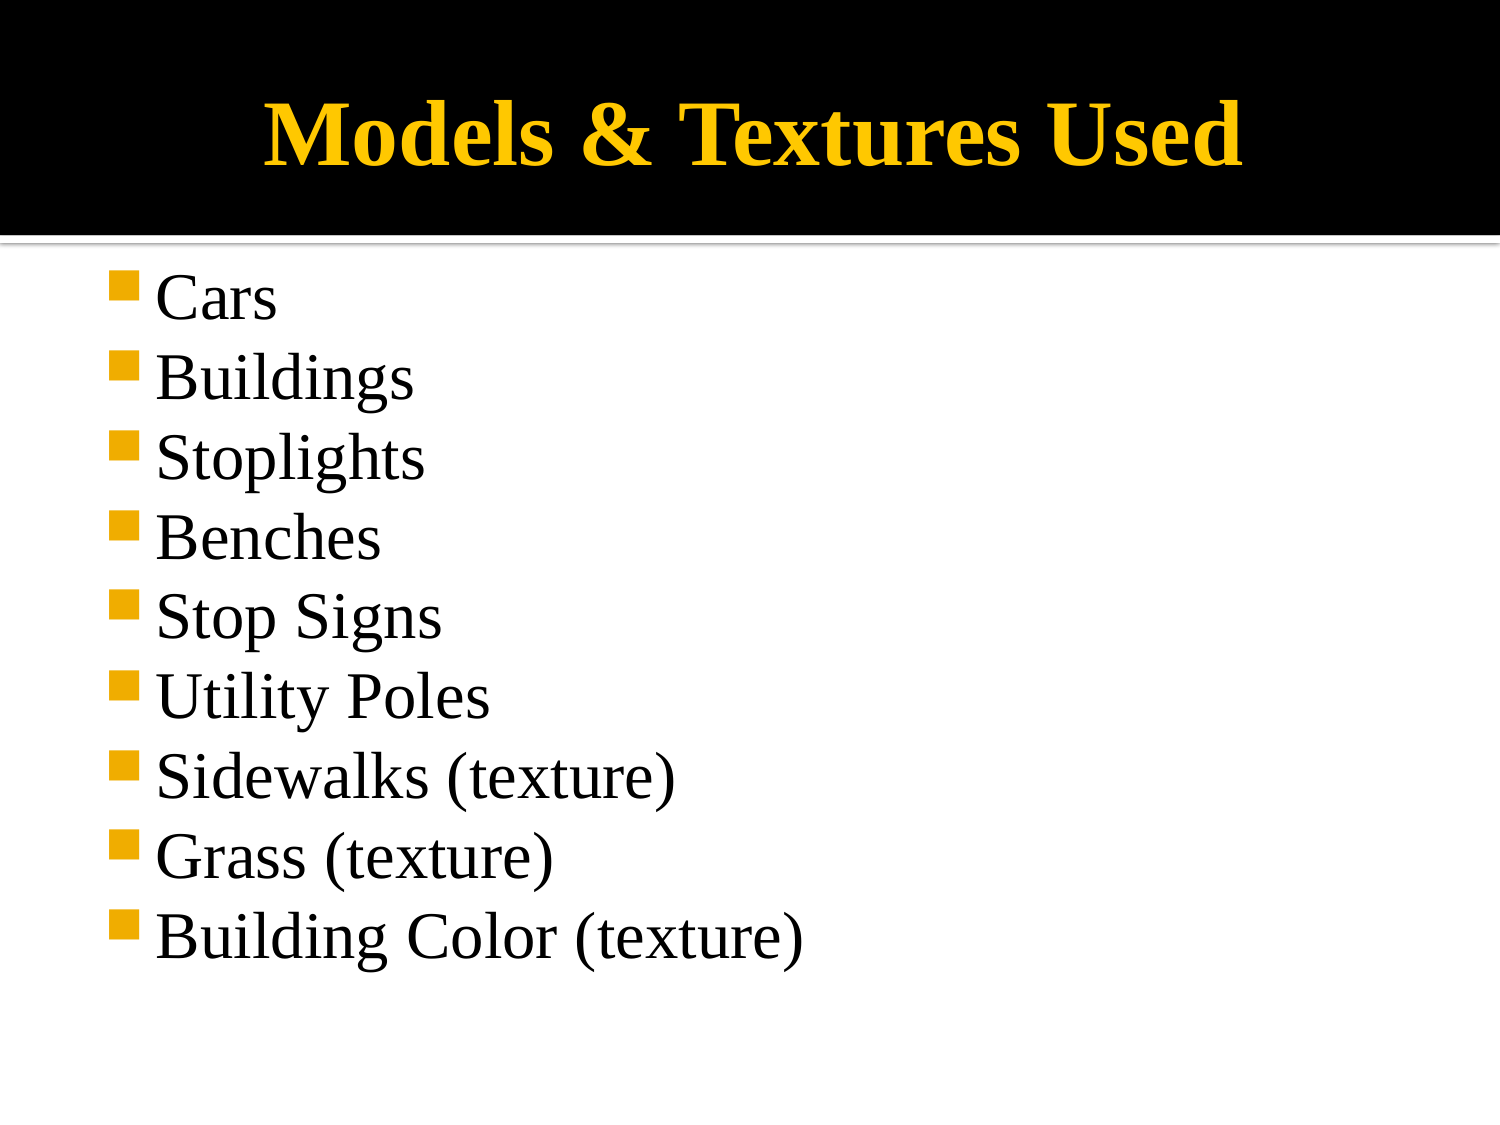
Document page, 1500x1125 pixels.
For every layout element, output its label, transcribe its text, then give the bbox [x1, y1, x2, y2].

list Cars Buildings Stoplights Benches Stop Signs Utility Poles Sidewalks (texture) Grass (texture) Building Color (texture) [74, 237, 1426, 1038]
title Models & Textures Used [75, 25, 1425, 231]
